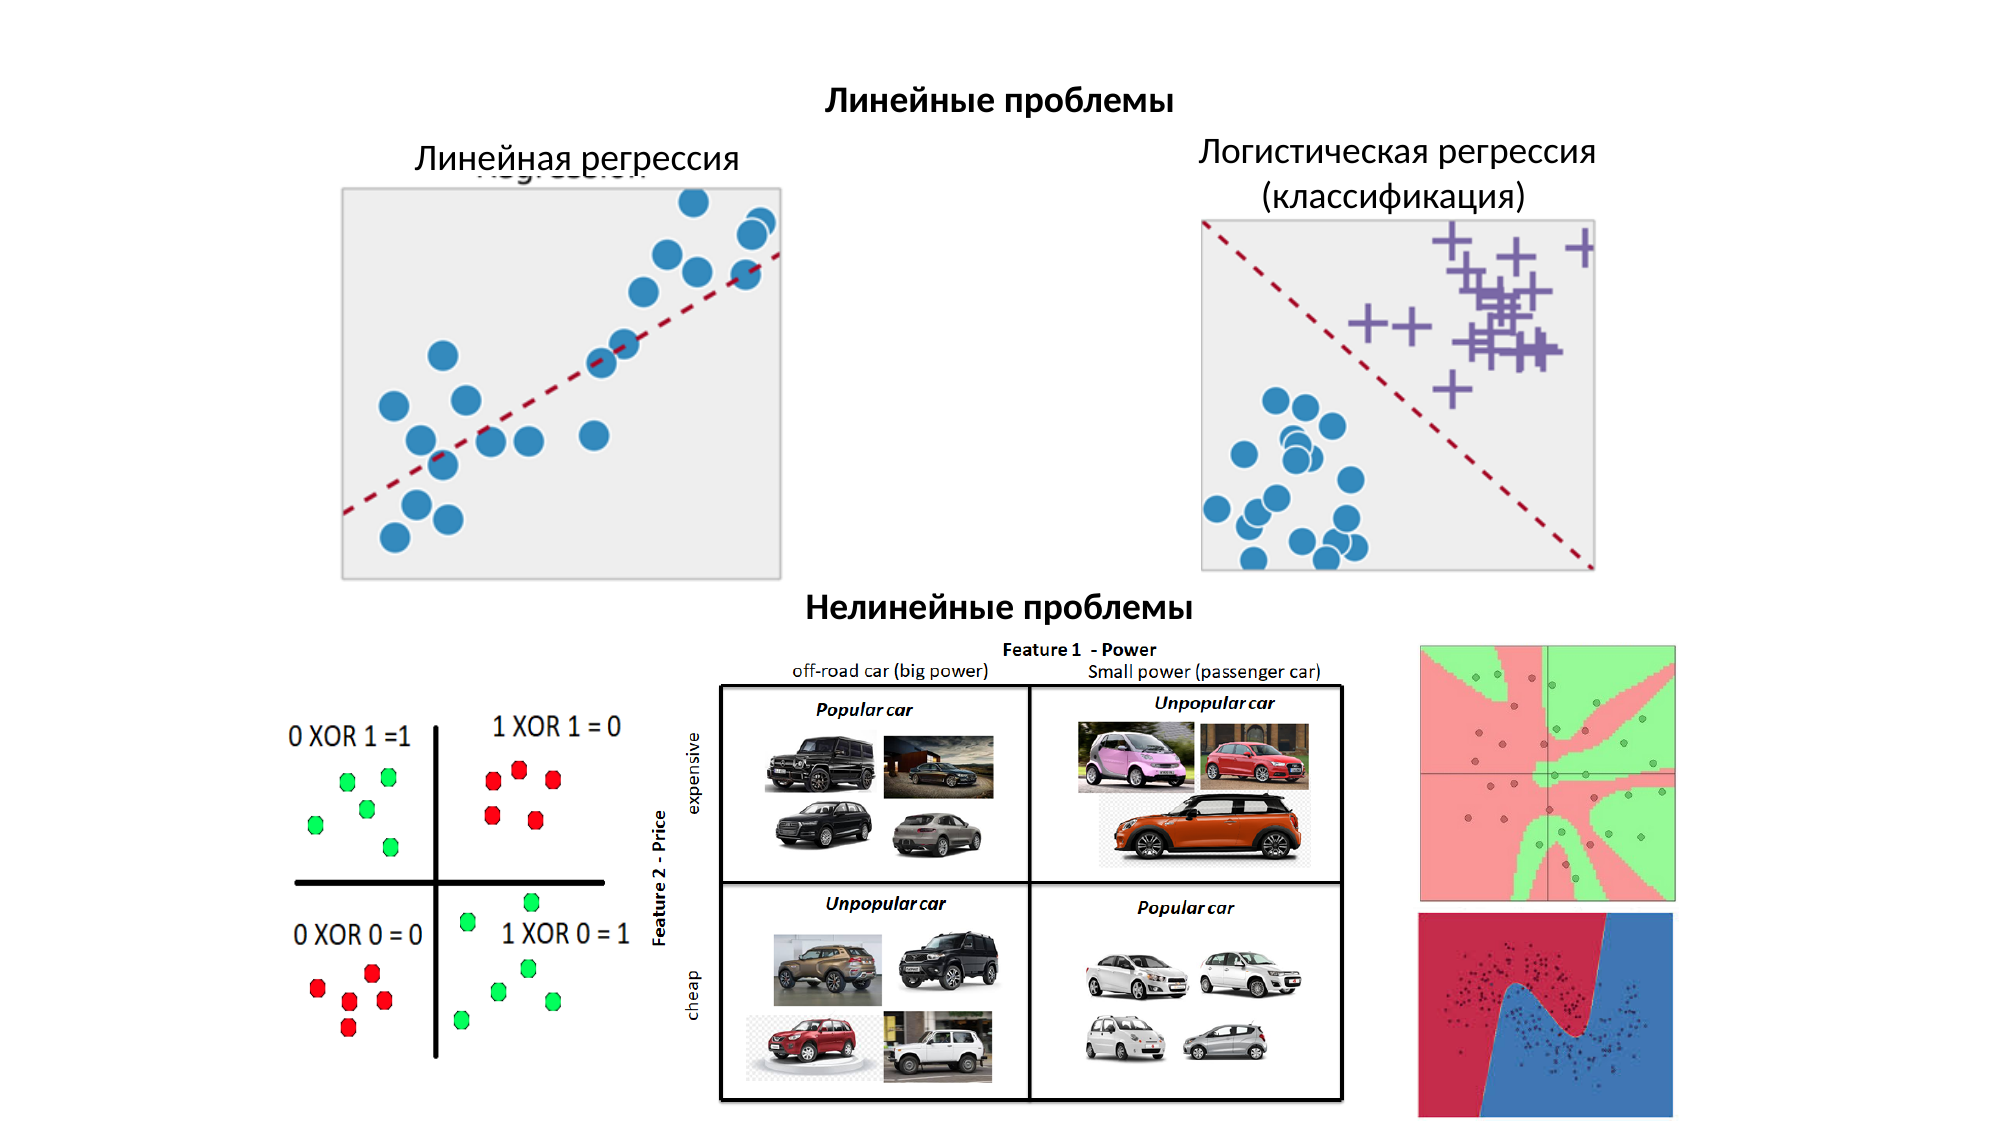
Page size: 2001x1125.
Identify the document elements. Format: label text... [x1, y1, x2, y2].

text_box Линейная регрессия [399, 125, 764, 176]
picture [1413, 907, 1679, 1121]
picture [1201, 212, 1605, 580]
picture [276, 685, 641, 1065]
text_box Нелинейные проблемы [324, 552, 1675, 657]
text_box Логистическая регрессия (классификация) [1183, 119, 1613, 224]
picture [329, 176, 793, 590]
title Линейные проблемы [324, 45, 1675, 149]
picture [1417, 642, 1680, 903]
picture [647, 636, 1350, 1109]
